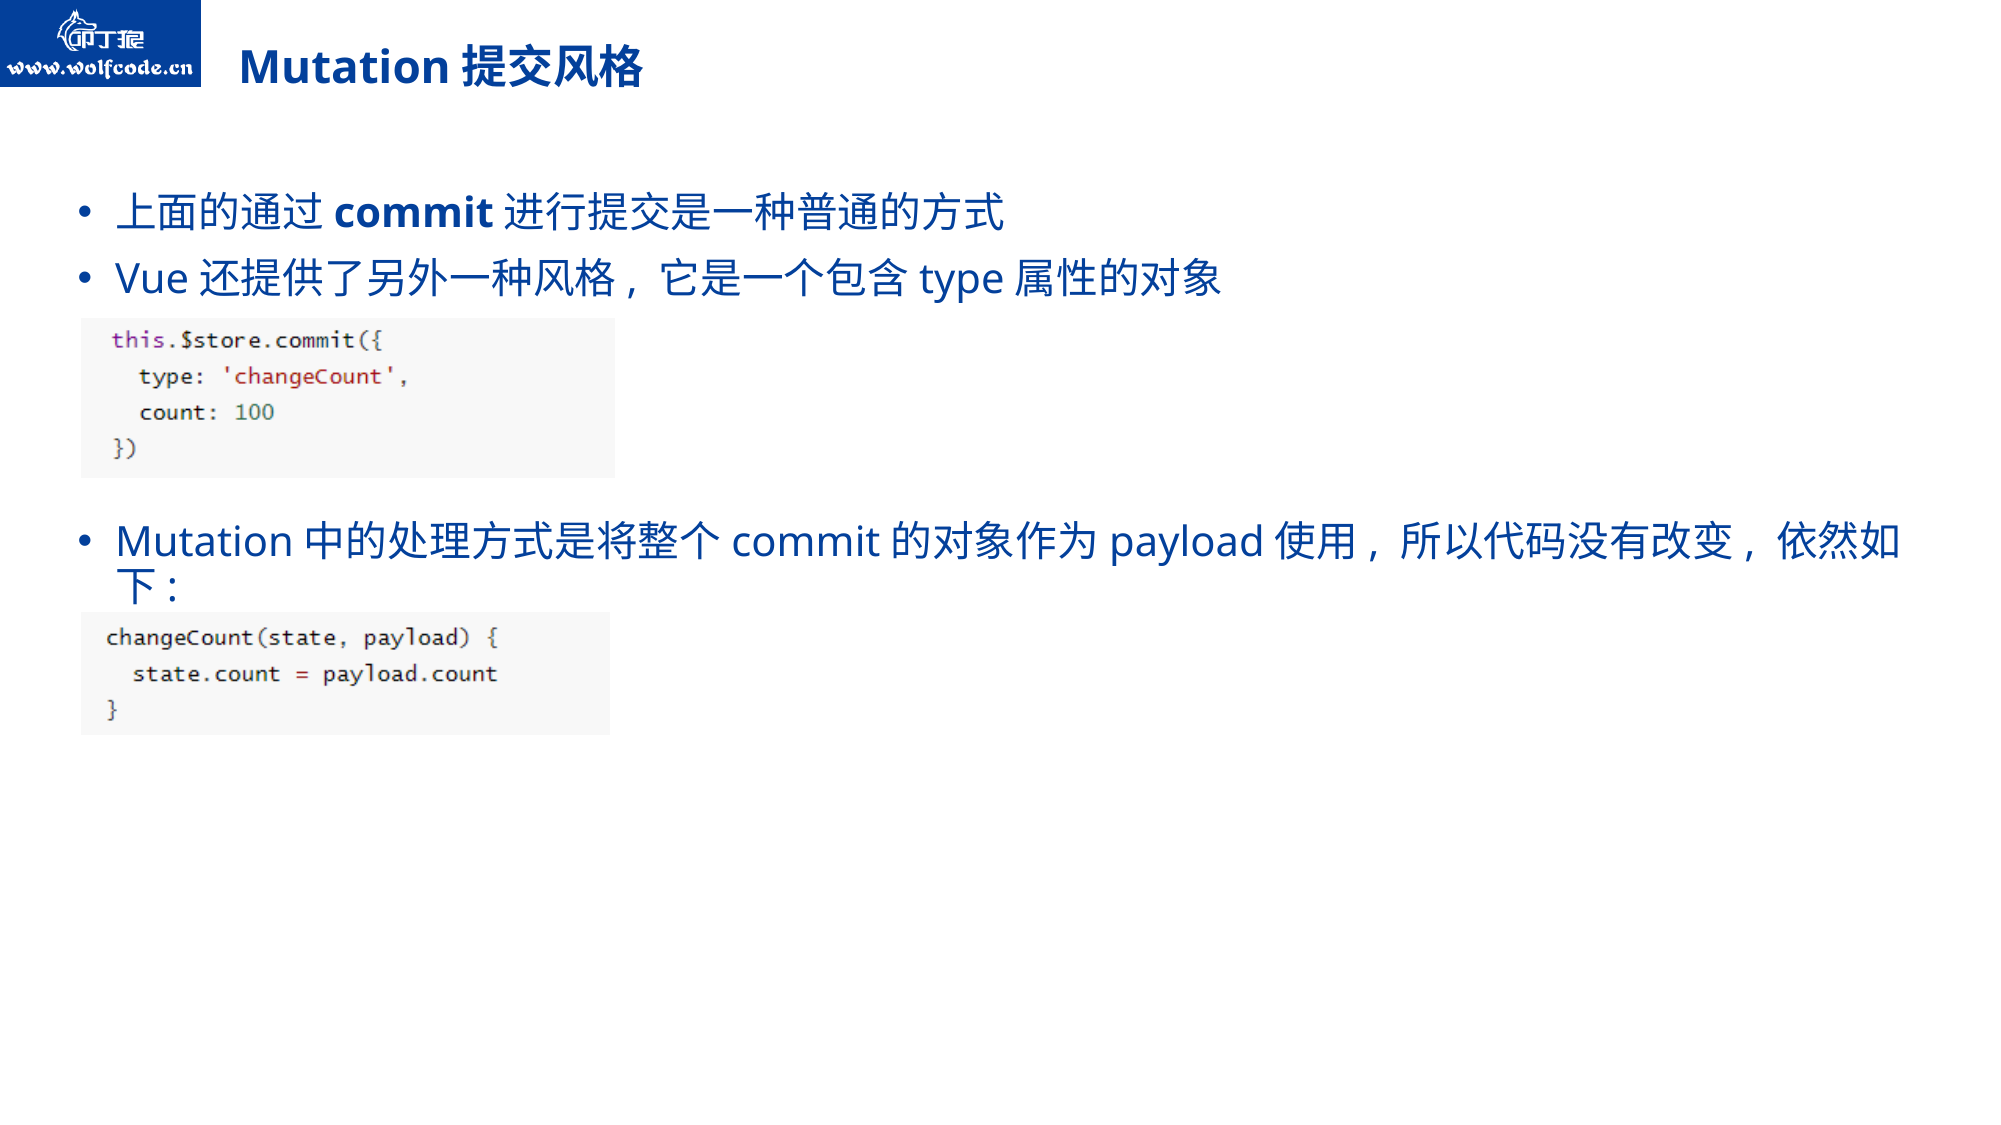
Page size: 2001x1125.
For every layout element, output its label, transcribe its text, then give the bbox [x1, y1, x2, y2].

picture [81, 318, 615, 478]
list 上面的通过commit进行提交是一种普通的方式 Vue还提供了另外一种风格, 它是一个包含type属性的对象 Mutation中的处理方式是将整个commit的对象作为payload使用, 所以代码没有改变, 依然如下: [62, 184, 1919, 941]
picture [81, 612, 610, 735]
title Mutation提交风格 [223, 36, 2000, 113]
picture [0, 0, 201, 87]
